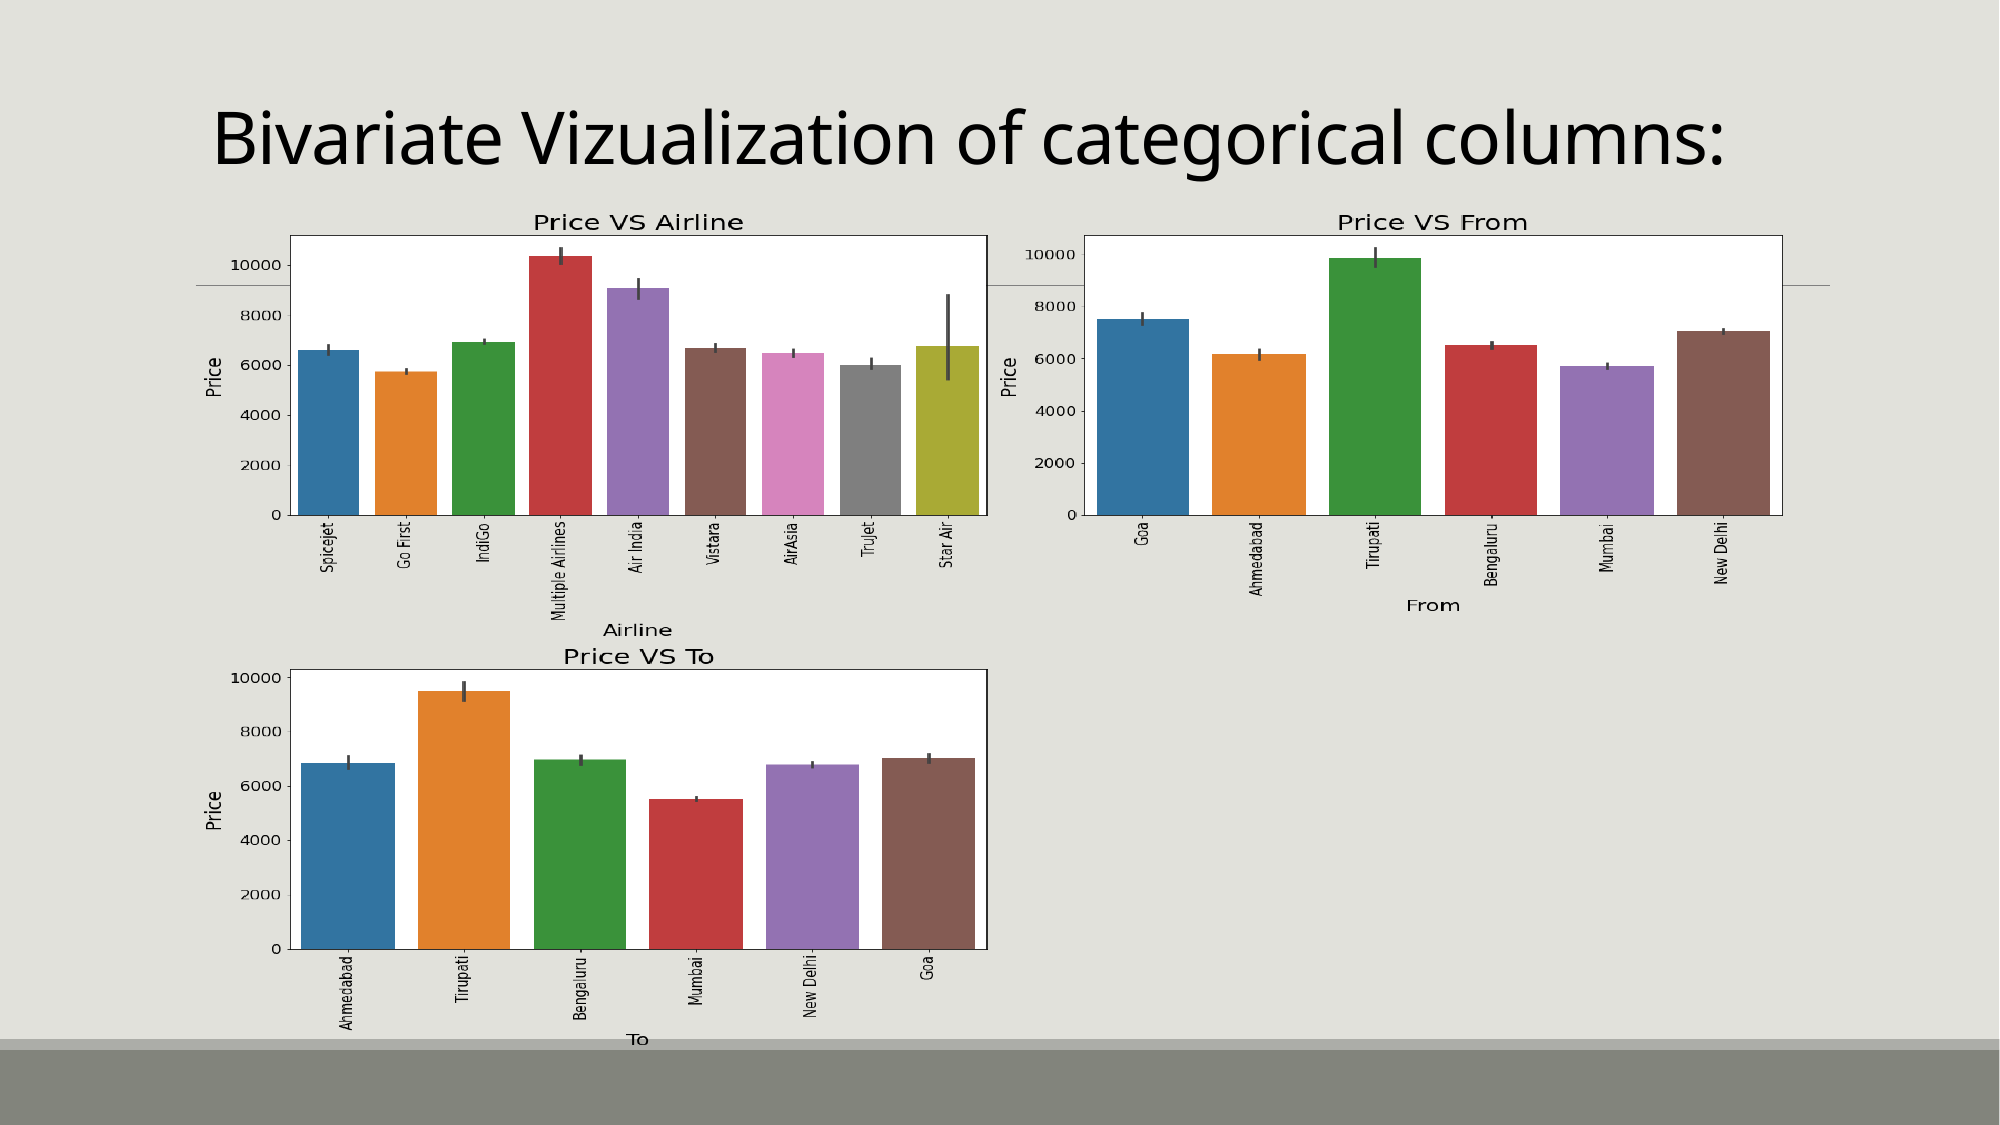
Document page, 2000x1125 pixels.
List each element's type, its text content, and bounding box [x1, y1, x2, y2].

picture [195, 207, 1789, 1054]
title Bivariate Vizualization of categorical columns: [196, 49, 1809, 187]
